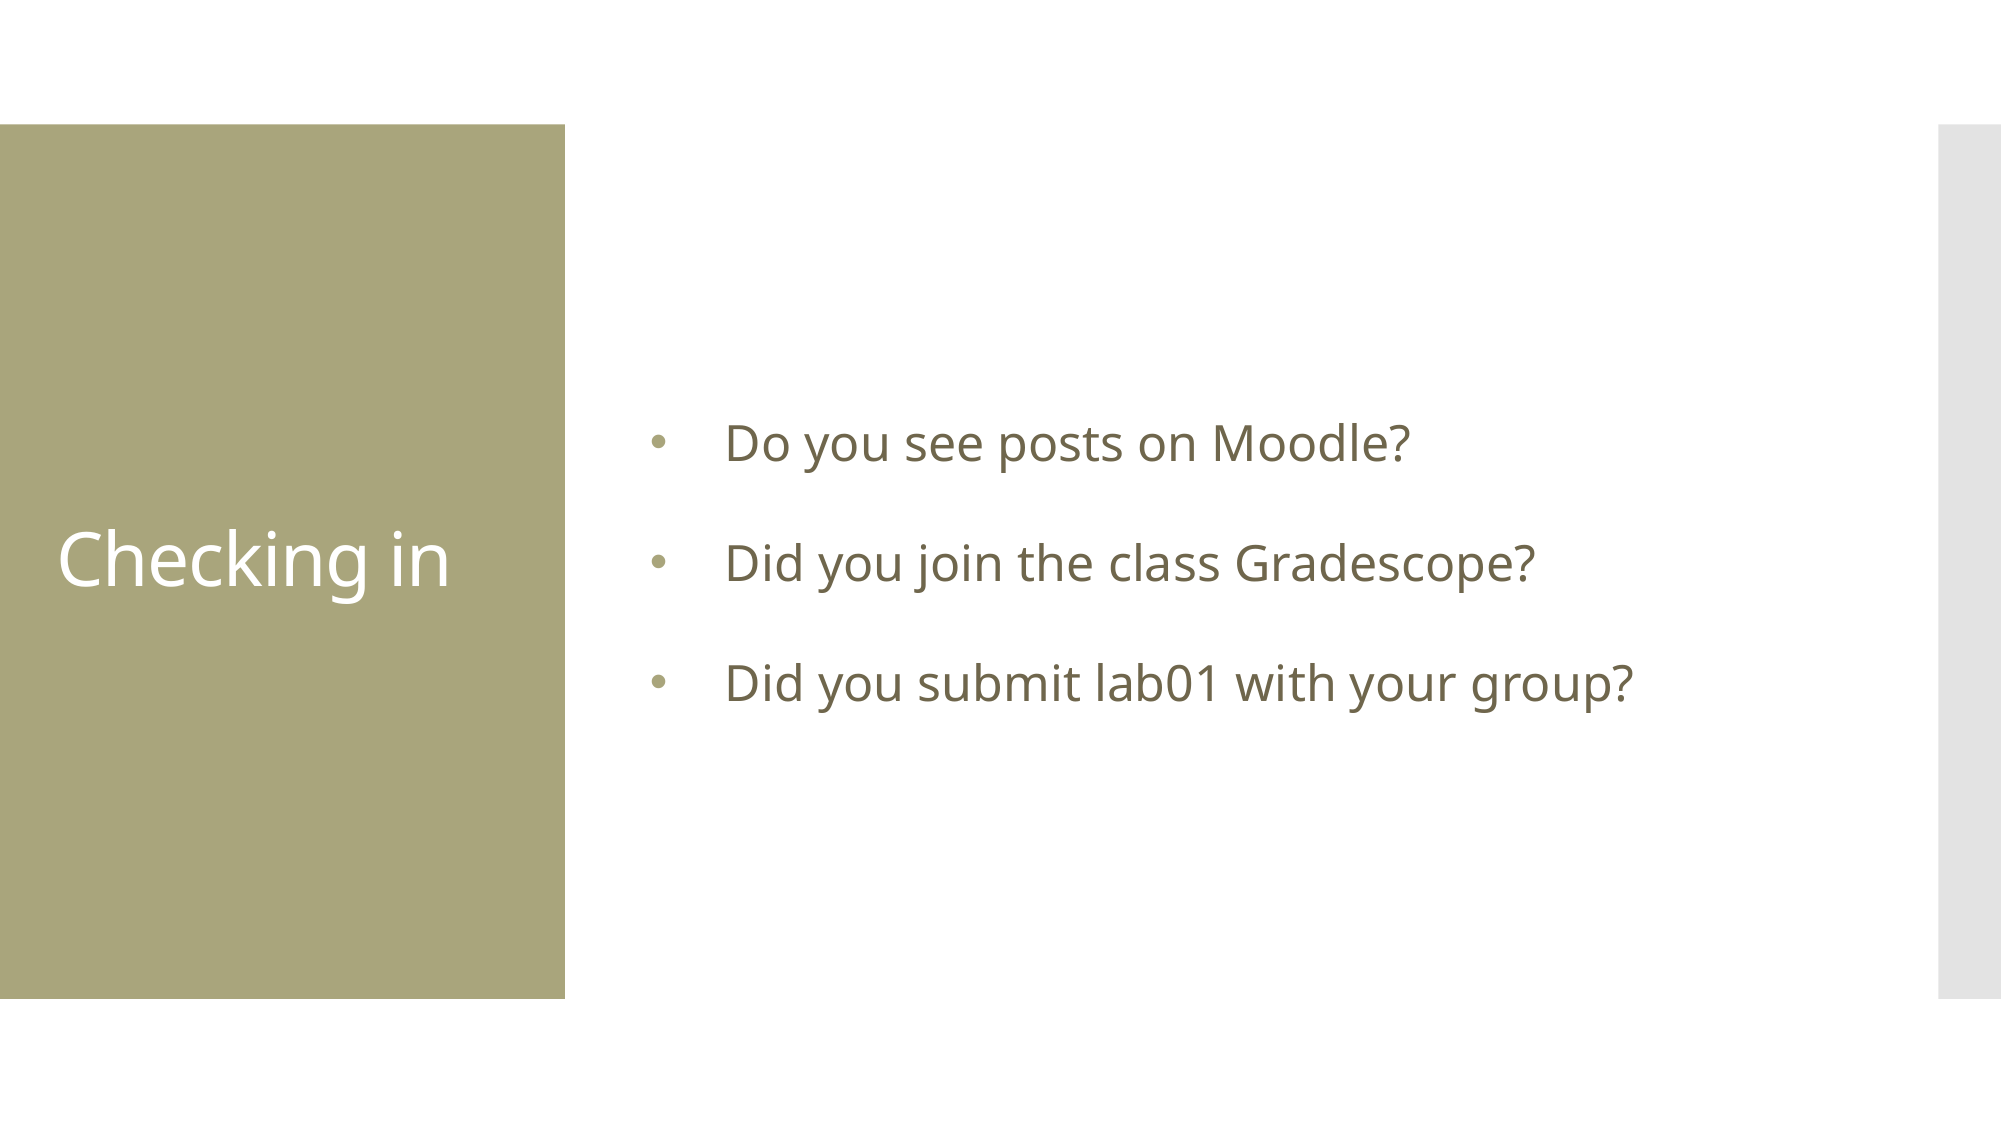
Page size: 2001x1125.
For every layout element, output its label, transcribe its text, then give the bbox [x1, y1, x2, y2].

title Checking in [41, 184, 525, 940]
list Do you see posts on Moodle? Did you join the class Gradescope? Did you submit lab01 with your group? [634, 141, 1835, 982]
